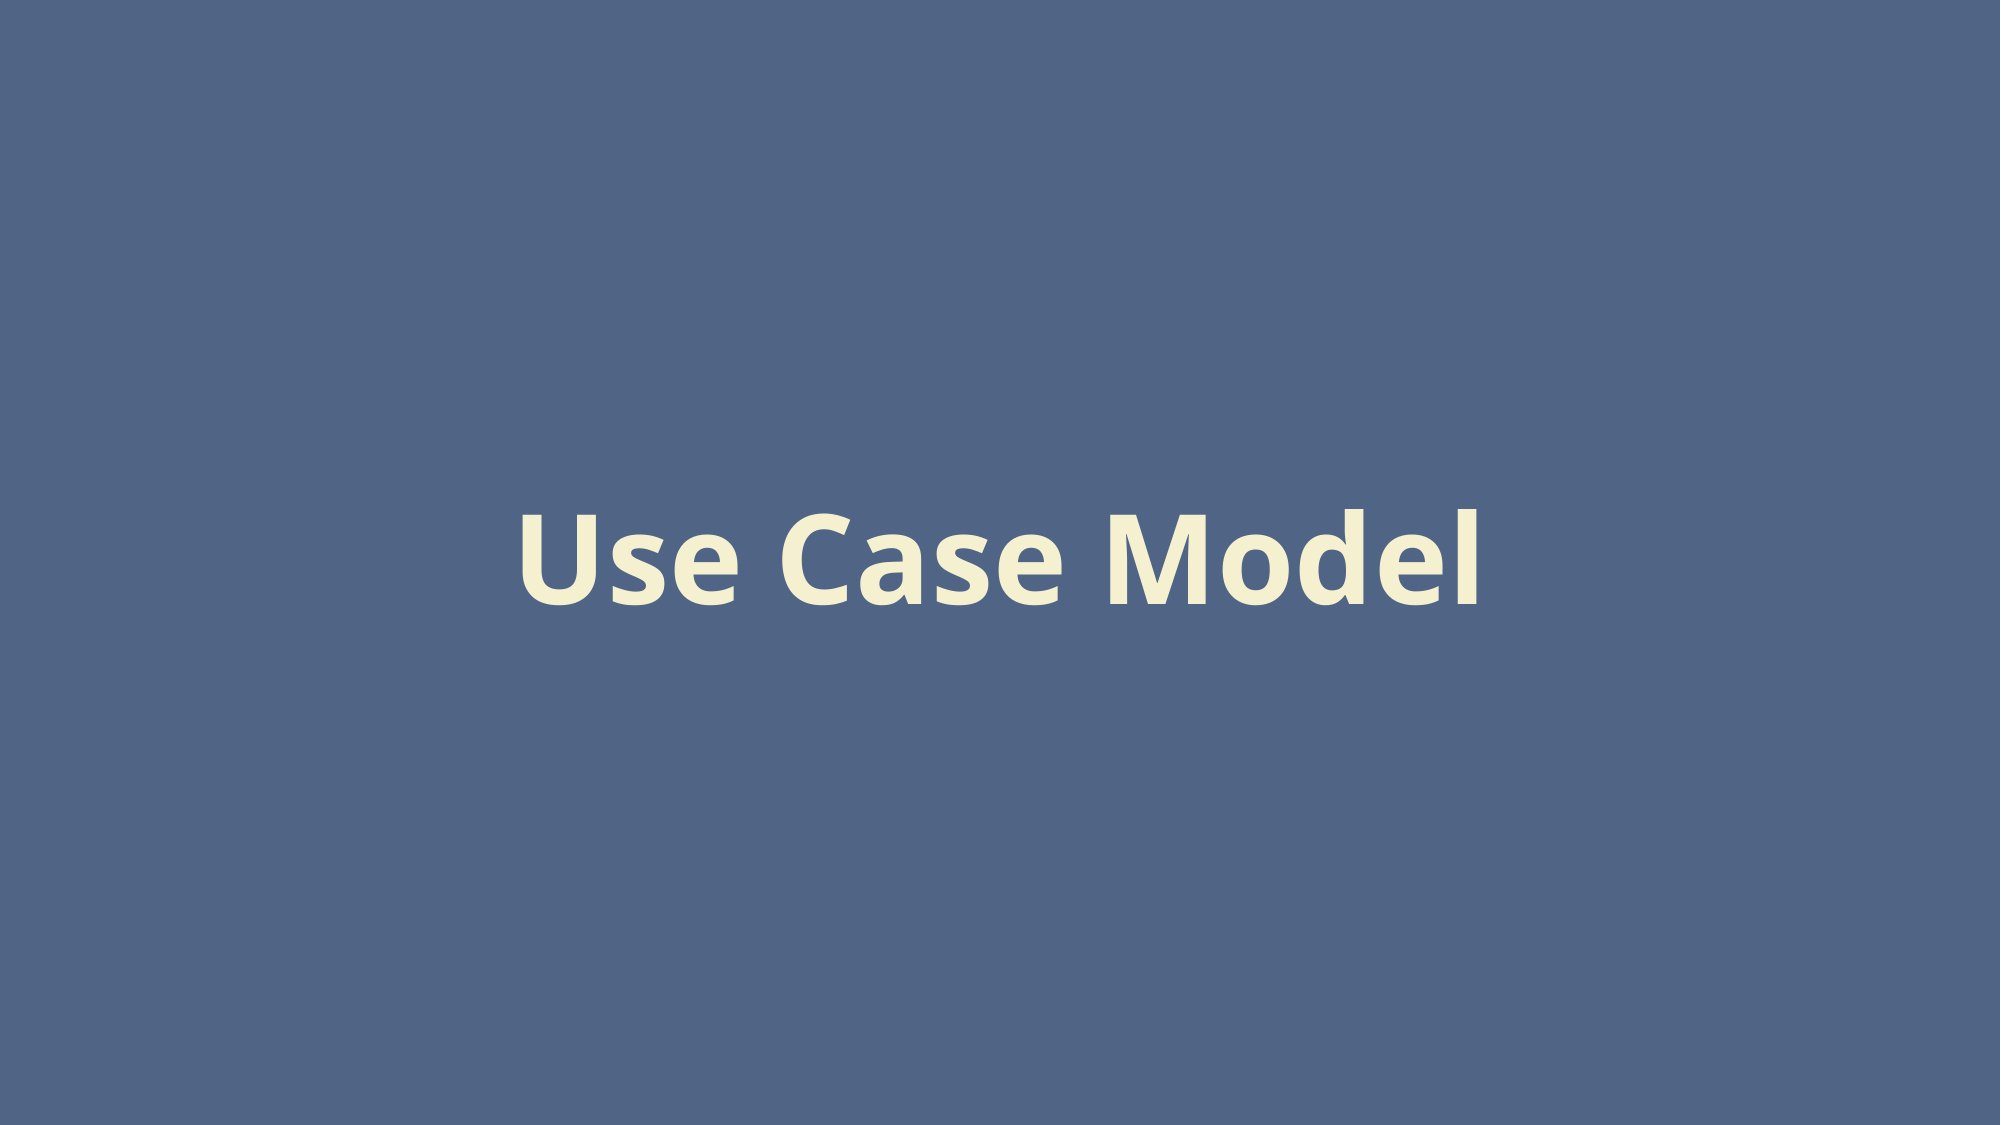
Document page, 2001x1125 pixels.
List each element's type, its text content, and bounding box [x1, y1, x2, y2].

title Use Case Model [249, 485, 1750, 640]
